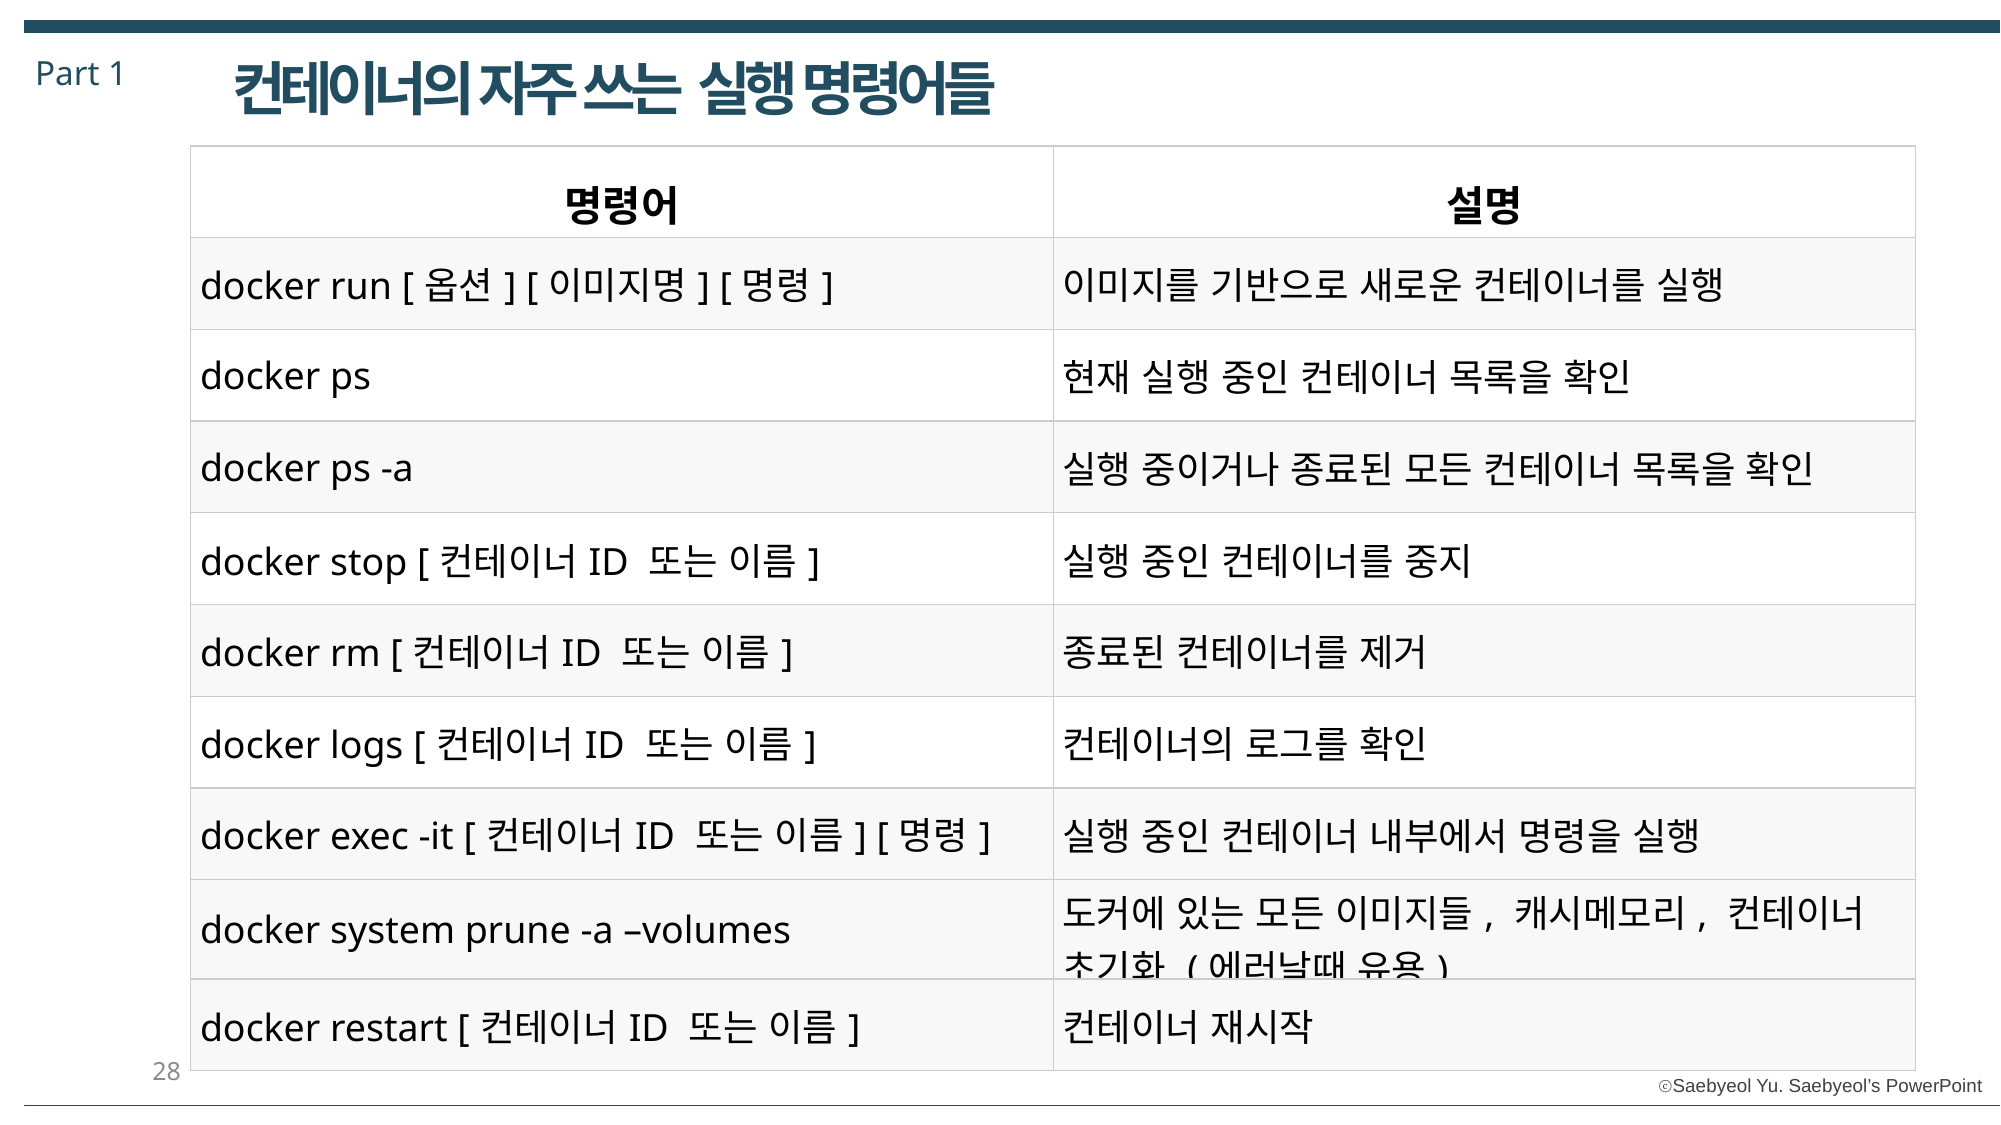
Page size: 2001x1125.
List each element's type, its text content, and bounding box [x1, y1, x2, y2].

table_header 명령어 [191, 147, 1053, 237]
table_cell 실행 중이거나 종료된 모든 컨테이너 목록을 확인 [1054, 422, 1915, 512]
table_cell docker rm [컨테이너ID 또는 이름] [191, 605, 1053, 696]
table_cell docker exec -it [컨테이너ID 또는 이름] [명령] [191, 789, 1053, 879]
table_cell 실행 중인 컨테이너 내부에서 명령을 실행 [1054, 789, 1915, 879]
table_cell docker logs [컨테이너ID 또는 이름] [191, 697, 1053, 787]
table_cell docker ps -a [191, 422, 1053, 512]
table_cell 현재 실행 중인 컨테이너 목록을 확인 [1054, 330, 1915, 420]
text_box Part 1 [20, 44, 143, 100]
table_cell docker restart [컨테이너ID 또는 이름] [191, 980, 1053, 1070]
slide_number 28 [137, 1042, 588, 1103]
text_box 컨테이너의 자주 쓰는 실행 명령어들 [217, 44, 1012, 130]
table_cell 컨테이너의 로그를 확인 [1054, 697, 1915, 787]
table_cell 도커에 있는 모든 이미지들, 캐시메모리, 컨테이너 초기화 (에러날때 유용) [1054, 880, 1915, 978]
table_cell docker stop [컨테이너ID 또는 이름] [191, 513, 1053, 604]
table_cell 이미지를 기반으로 새로운 컨테이너를 실행 [1054, 238, 1915, 329]
table_cell docker ps [191, 330, 1053, 420]
table_cell 컨테이너 재시작 [1054, 980, 1915, 1070]
table_cell 종료된 컨테이너를 제거 [1054, 605, 1915, 696]
table_cell docker system prune -a –volumes [191, 880, 1053, 978]
table_header 설명 [1054, 147, 1915, 237]
table_cell docker run [옵션] [이미지명] [명령] [191, 238, 1053, 329]
table_cell 실행 중인 컨테이너를 중지 [1054, 513, 1915, 604]
